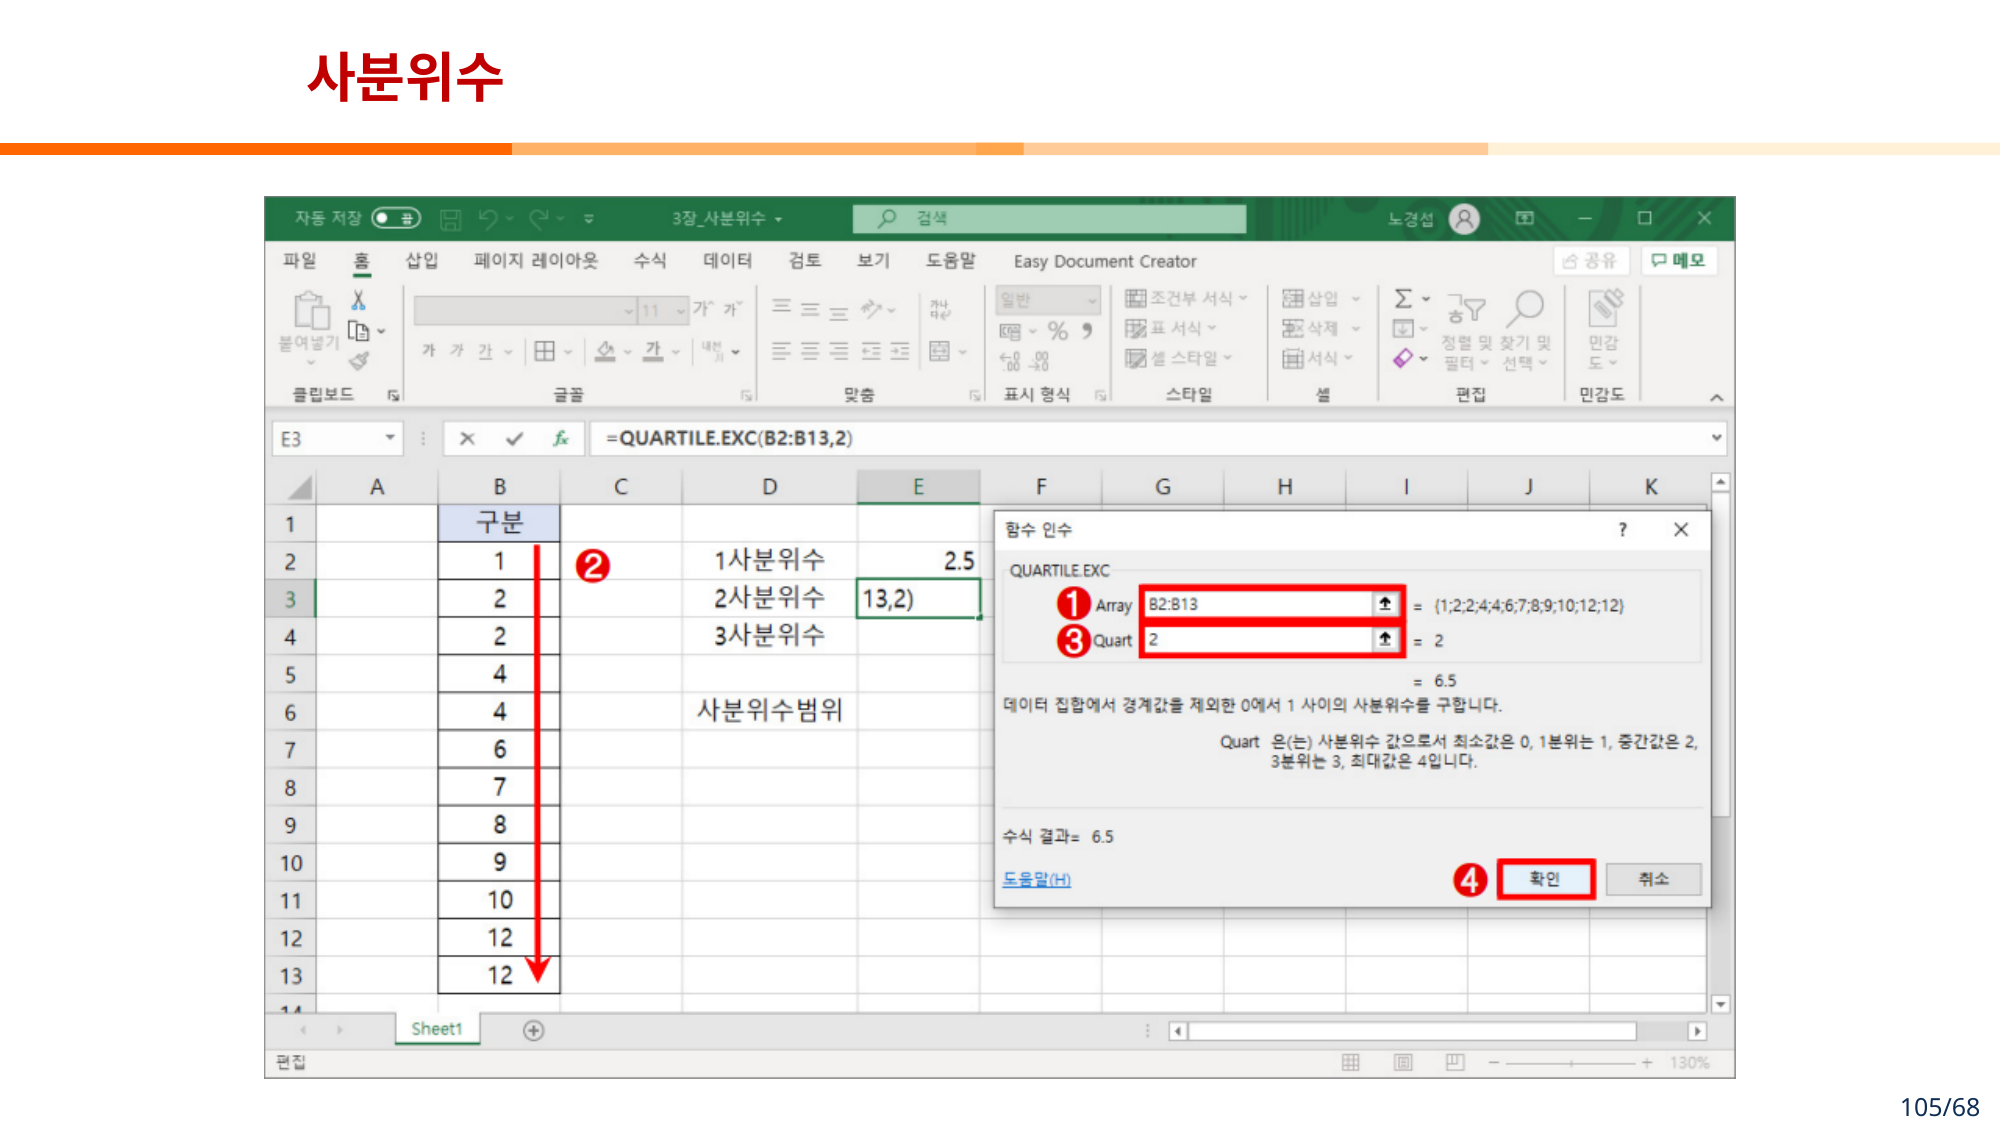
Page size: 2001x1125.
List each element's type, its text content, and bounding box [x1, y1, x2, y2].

title 사분위수 [291, 31, 1532, 122]
picture [263, 196, 1737, 1080]
